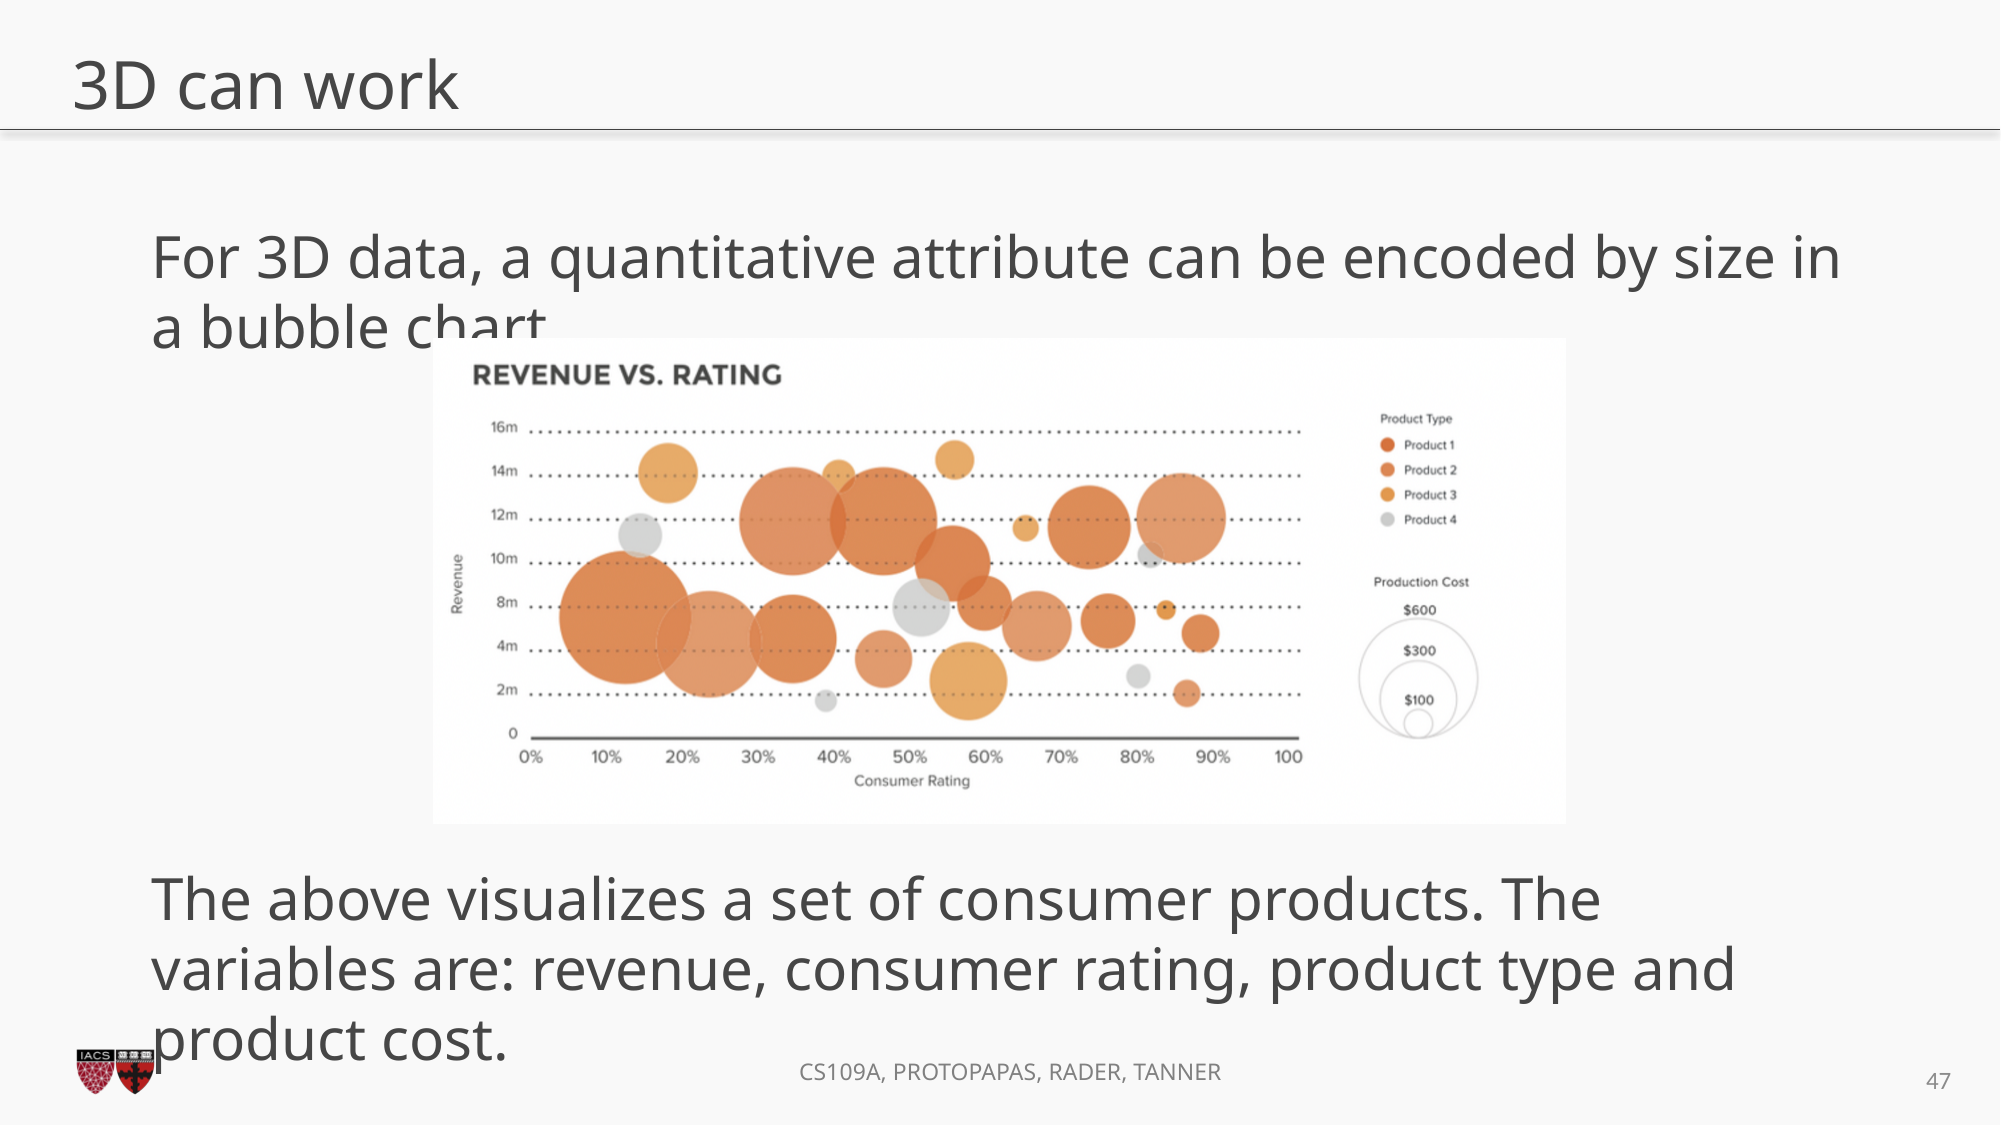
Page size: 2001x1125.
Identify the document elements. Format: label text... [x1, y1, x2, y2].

picture [75, 1049, 155, 1095]
list For 3D data, a quantitative attribute can be encoded by size in a bubble chart. The above visualizes a set of consumer products. The variables are: revenue, consumer rating, product type and product cost. [136, 213, 1878, 1011]
title 3D can work [57, 35, 1943, 162]
picture [433, 338, 1567, 824]
slide_number 47 [1500, 1050, 1967, 1110]
